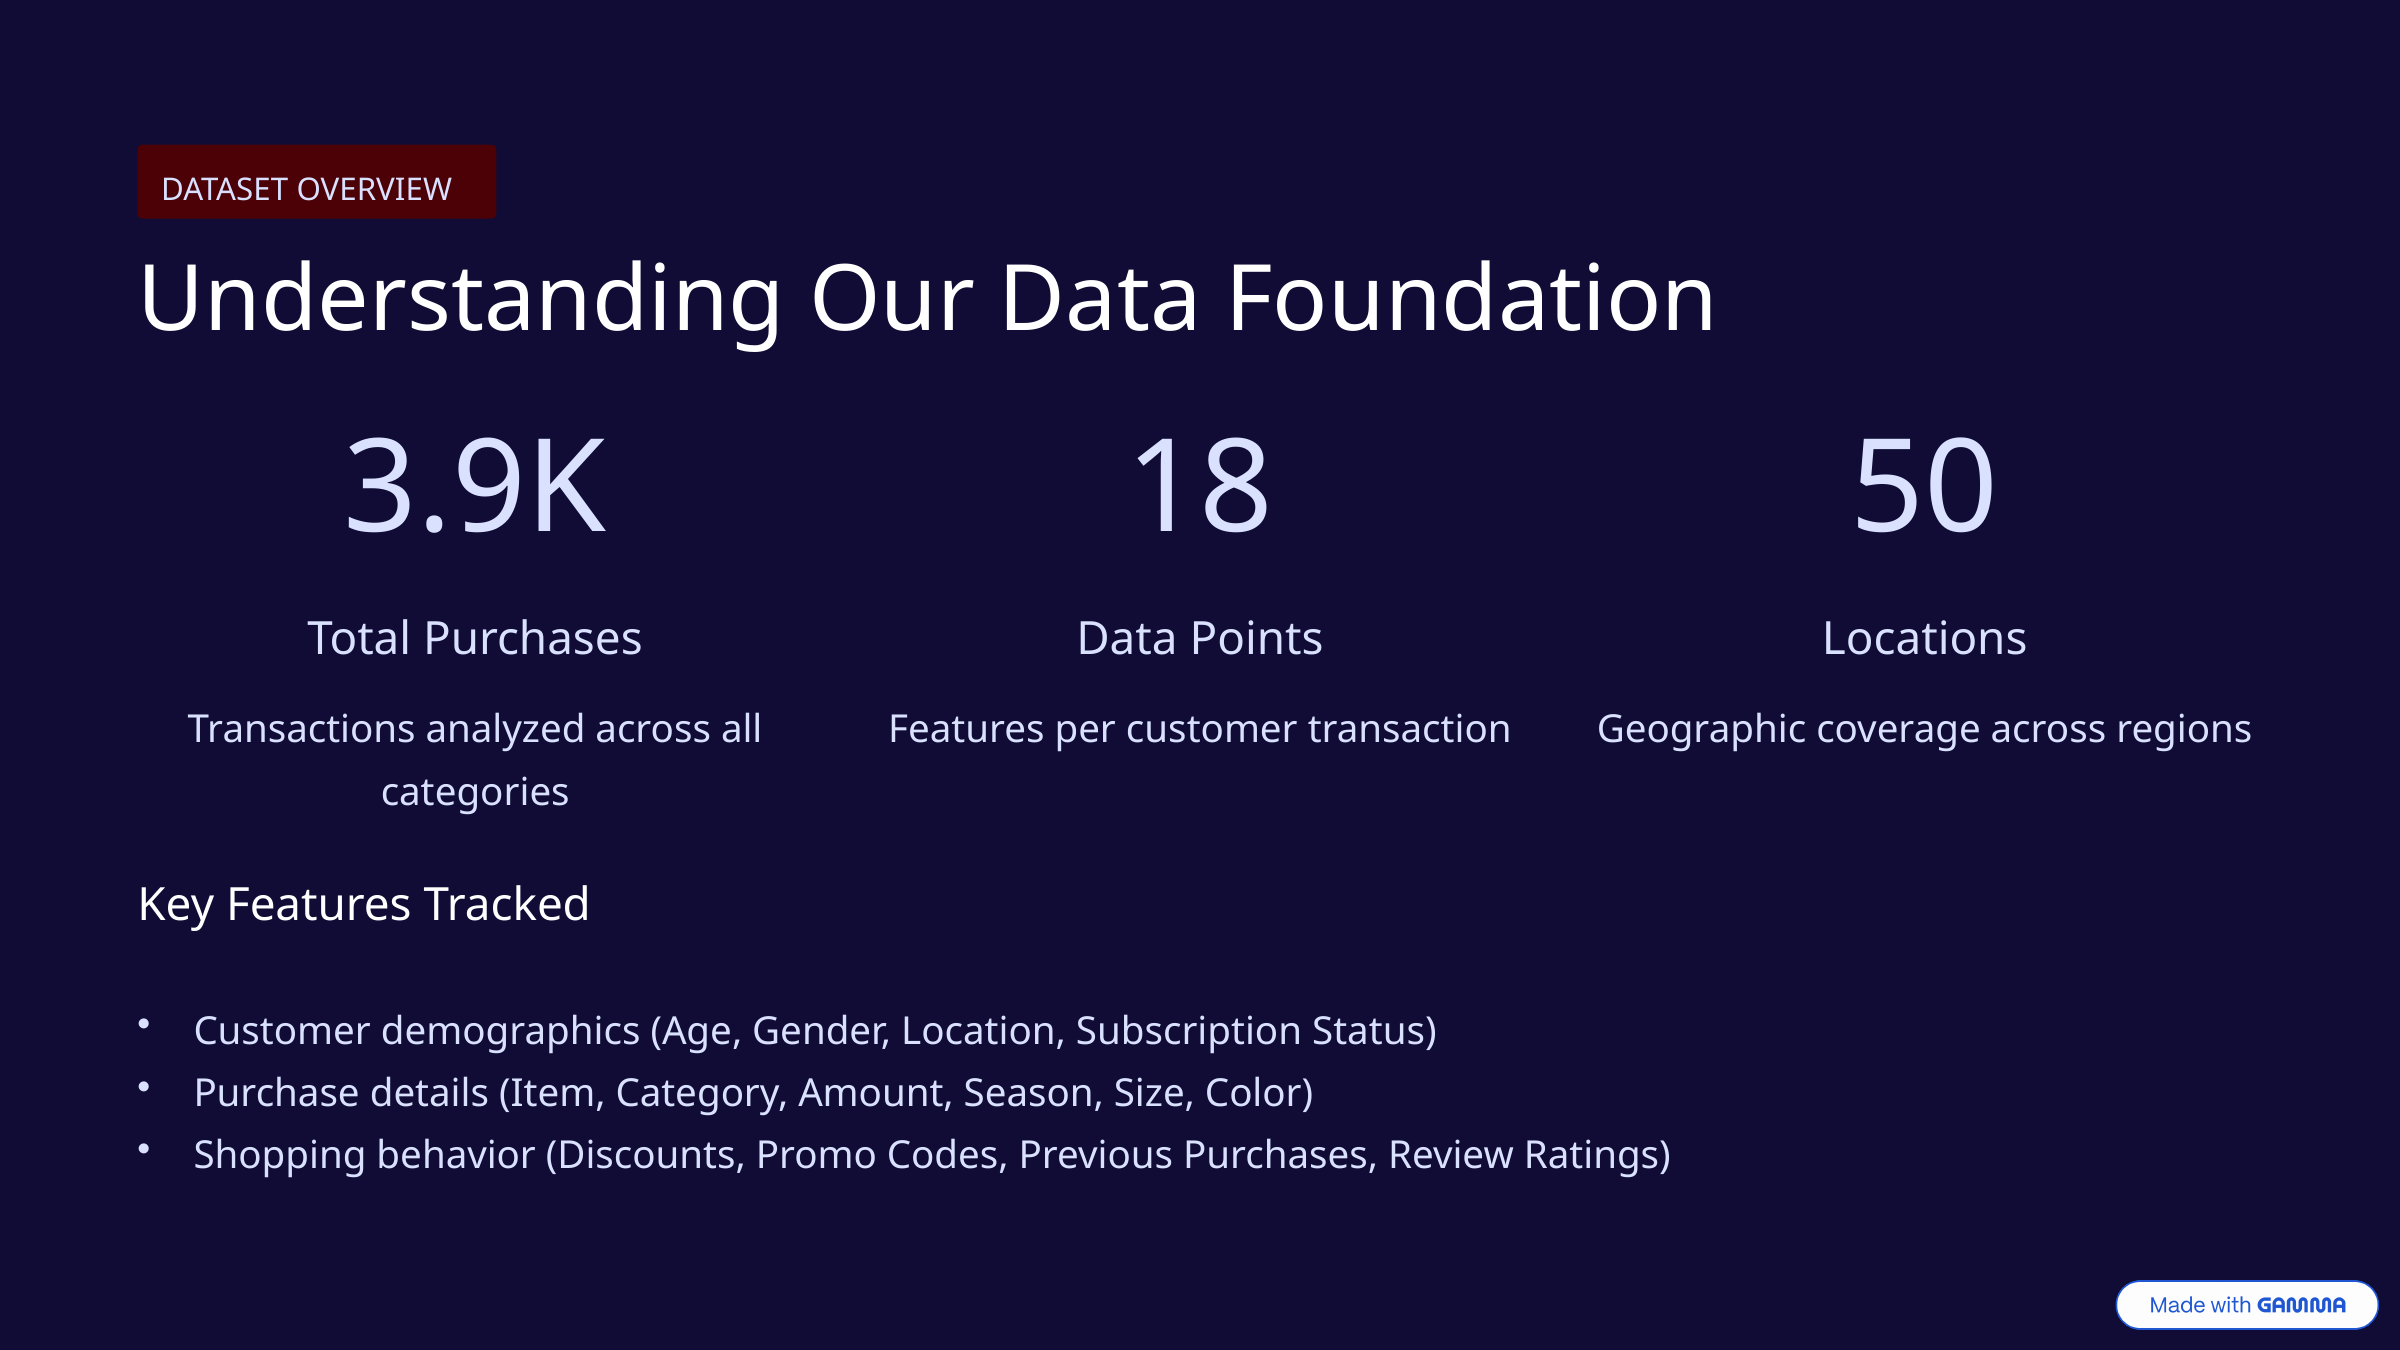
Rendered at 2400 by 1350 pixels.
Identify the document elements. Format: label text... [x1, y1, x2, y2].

text_box Features per customer transaction [862, 688, 1538, 751]
text_box Customer demographics (Age, Gender, Location, Subscription Status) Purchase details (Item, Category, Amount, Season, Size, Color) Shopping behavior (Discounts, Promo Codes, Previous Purchases, Review Ratings) [137, 989, 2263, 1206]
text_box Key Features Tracked [137, 872, 600, 931]
text_box Geographic coverage across regions [1586, 688, 2263, 751]
text_box 50 [1586, 428, 2263, 558]
text_box 3.9K [137, 428, 814, 558]
text_box Total Purchases [244, 606, 707, 665]
text_box Data Points [968, 606, 1431, 665]
text_box [137, 144, 497, 219]
text_box 18 [862, 428, 1538, 558]
text_box DATASET OVERVIEW [160, 156, 473, 207]
picture [2106, 1271, 2389, 1339]
text_box Transactions analyzed across all categories [137, 688, 814, 814]
text_box Locations [1693, 606, 2156, 665]
text_box Understanding Our Data Foundation [137, 234, 1632, 350]
